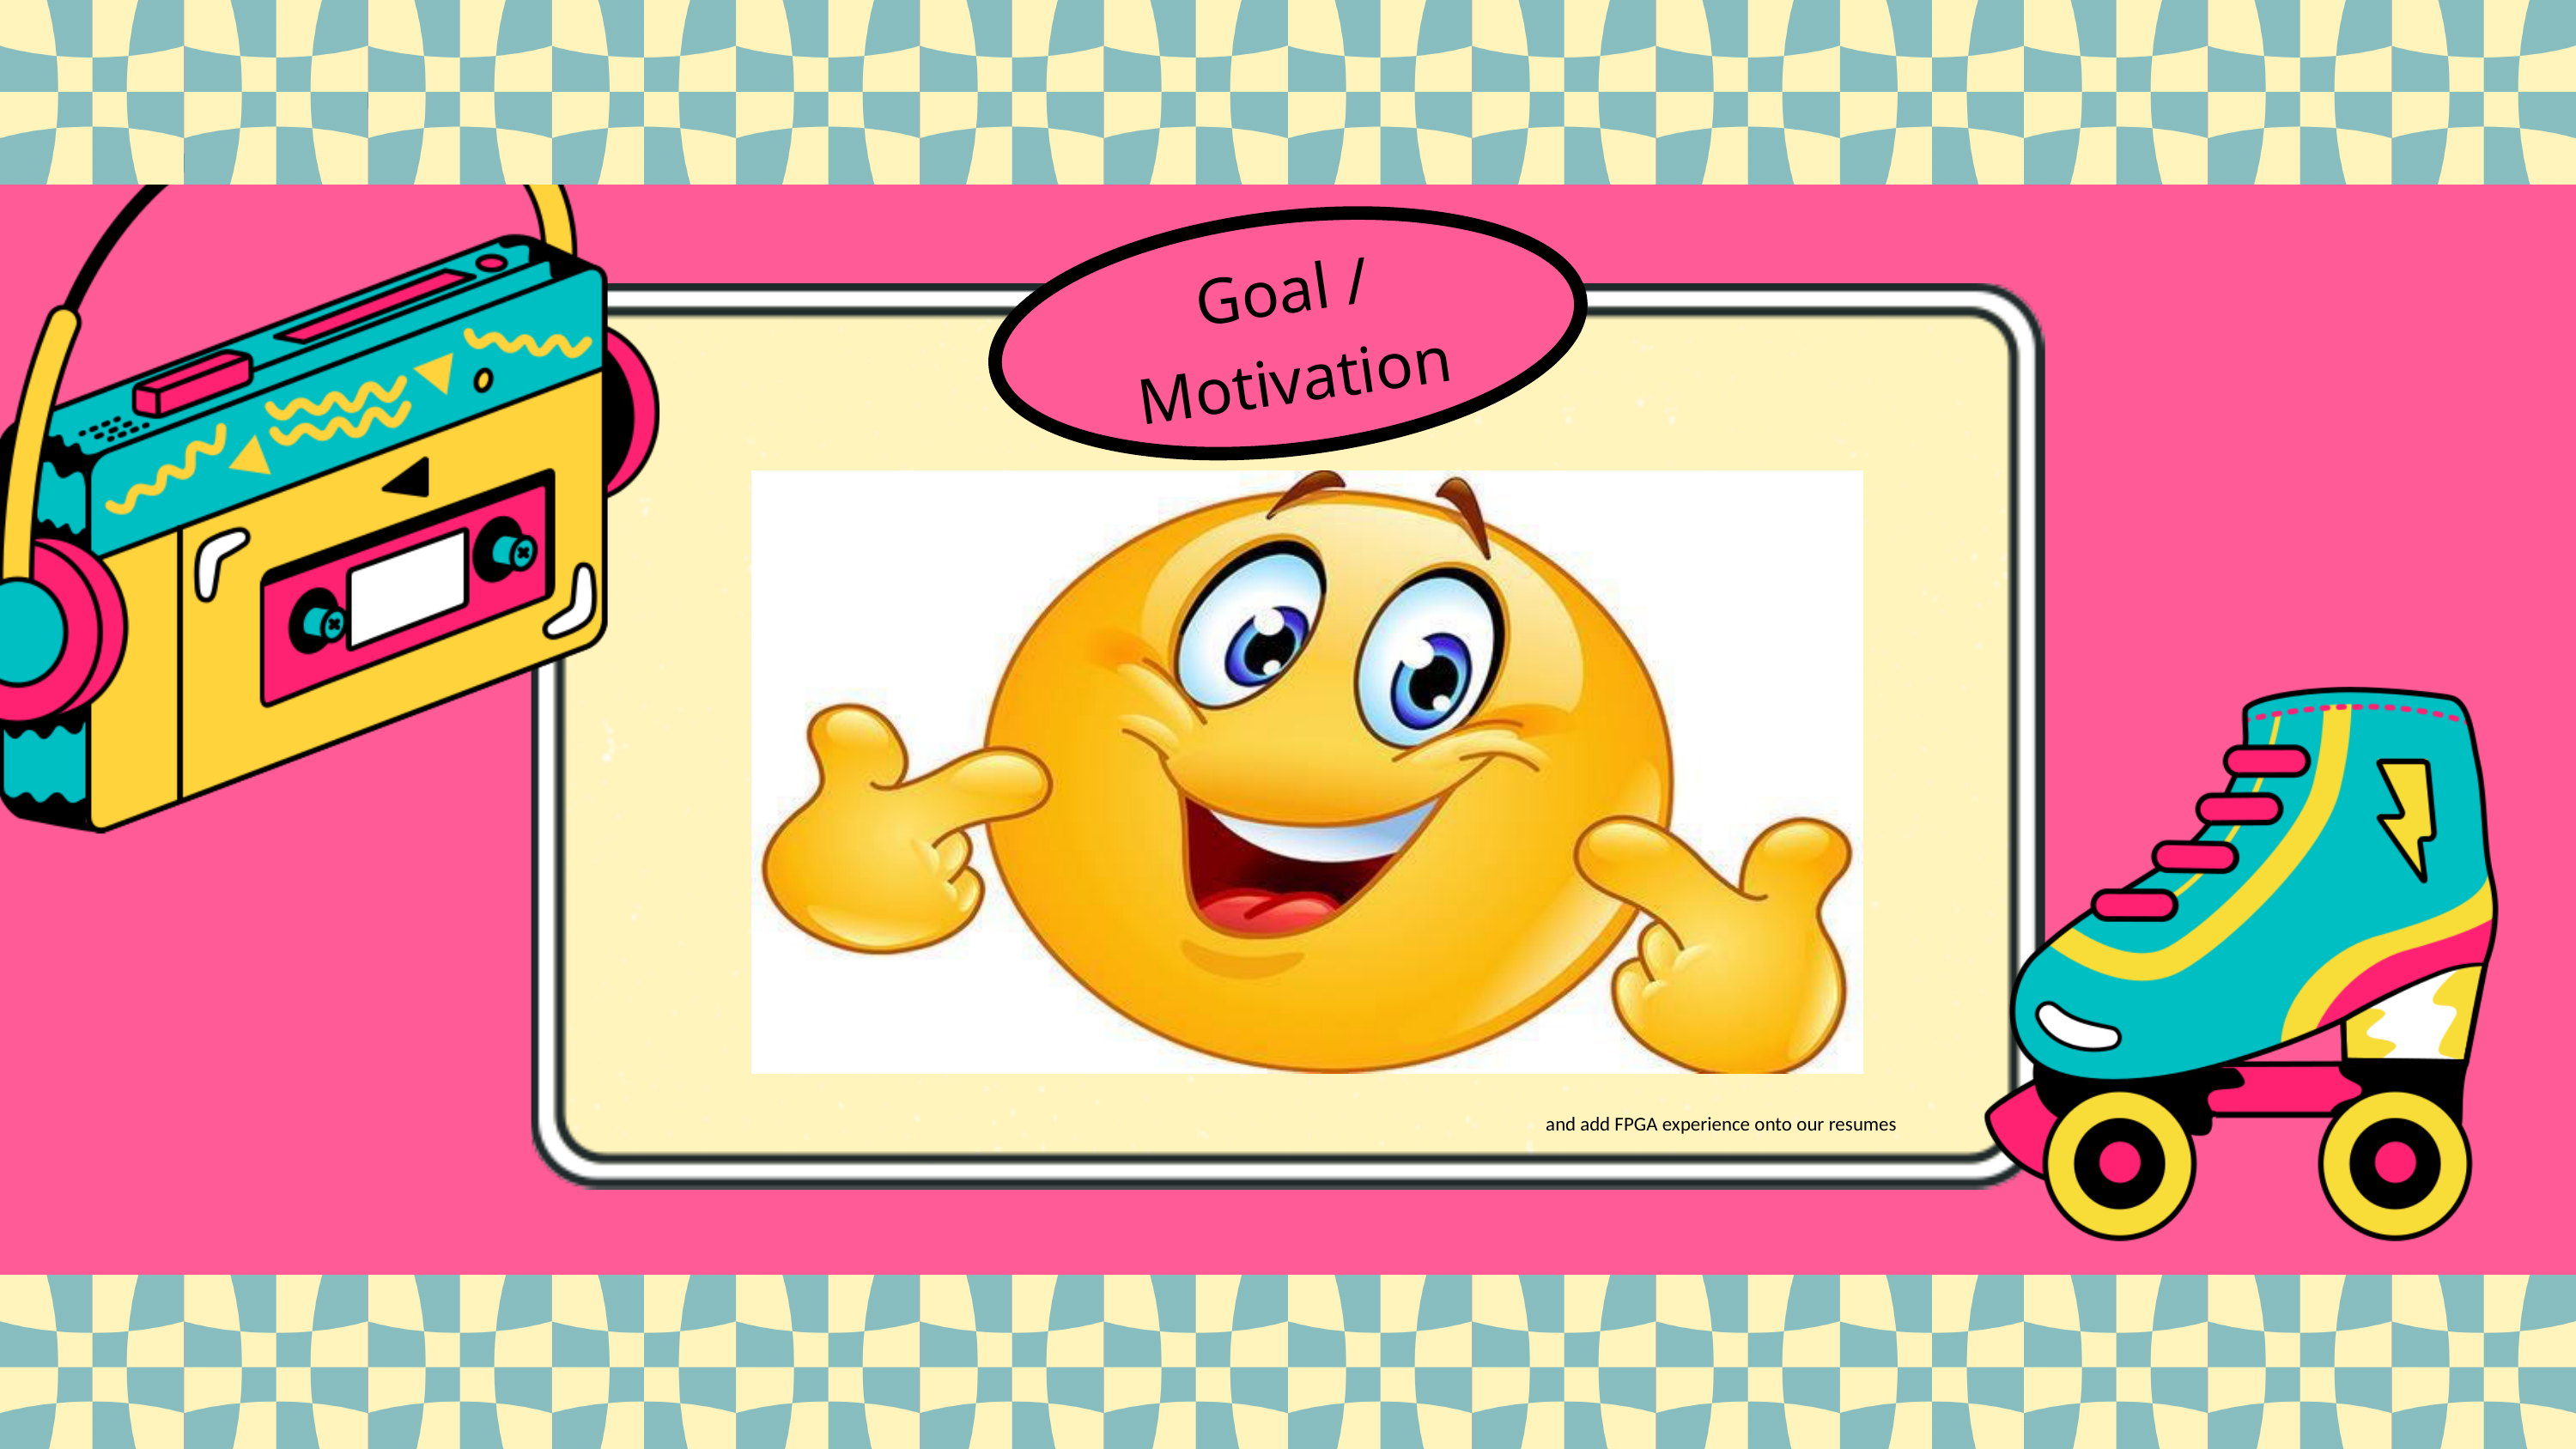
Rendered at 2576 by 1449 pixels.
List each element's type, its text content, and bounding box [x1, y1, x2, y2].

text_box [531, 283, 2045, 1190]
text_box [1983, 687, 2500, 1241]
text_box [0, 0, 2576, 185]
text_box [912, 194, 1661, 470]
text_box and add FPGA experience onto our resumes [1533, 1098, 1996, 1150]
text_box [0, 194, 660, 834]
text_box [0, 1275, 2576, 1449]
picture [751, 470, 1863, 1074]
